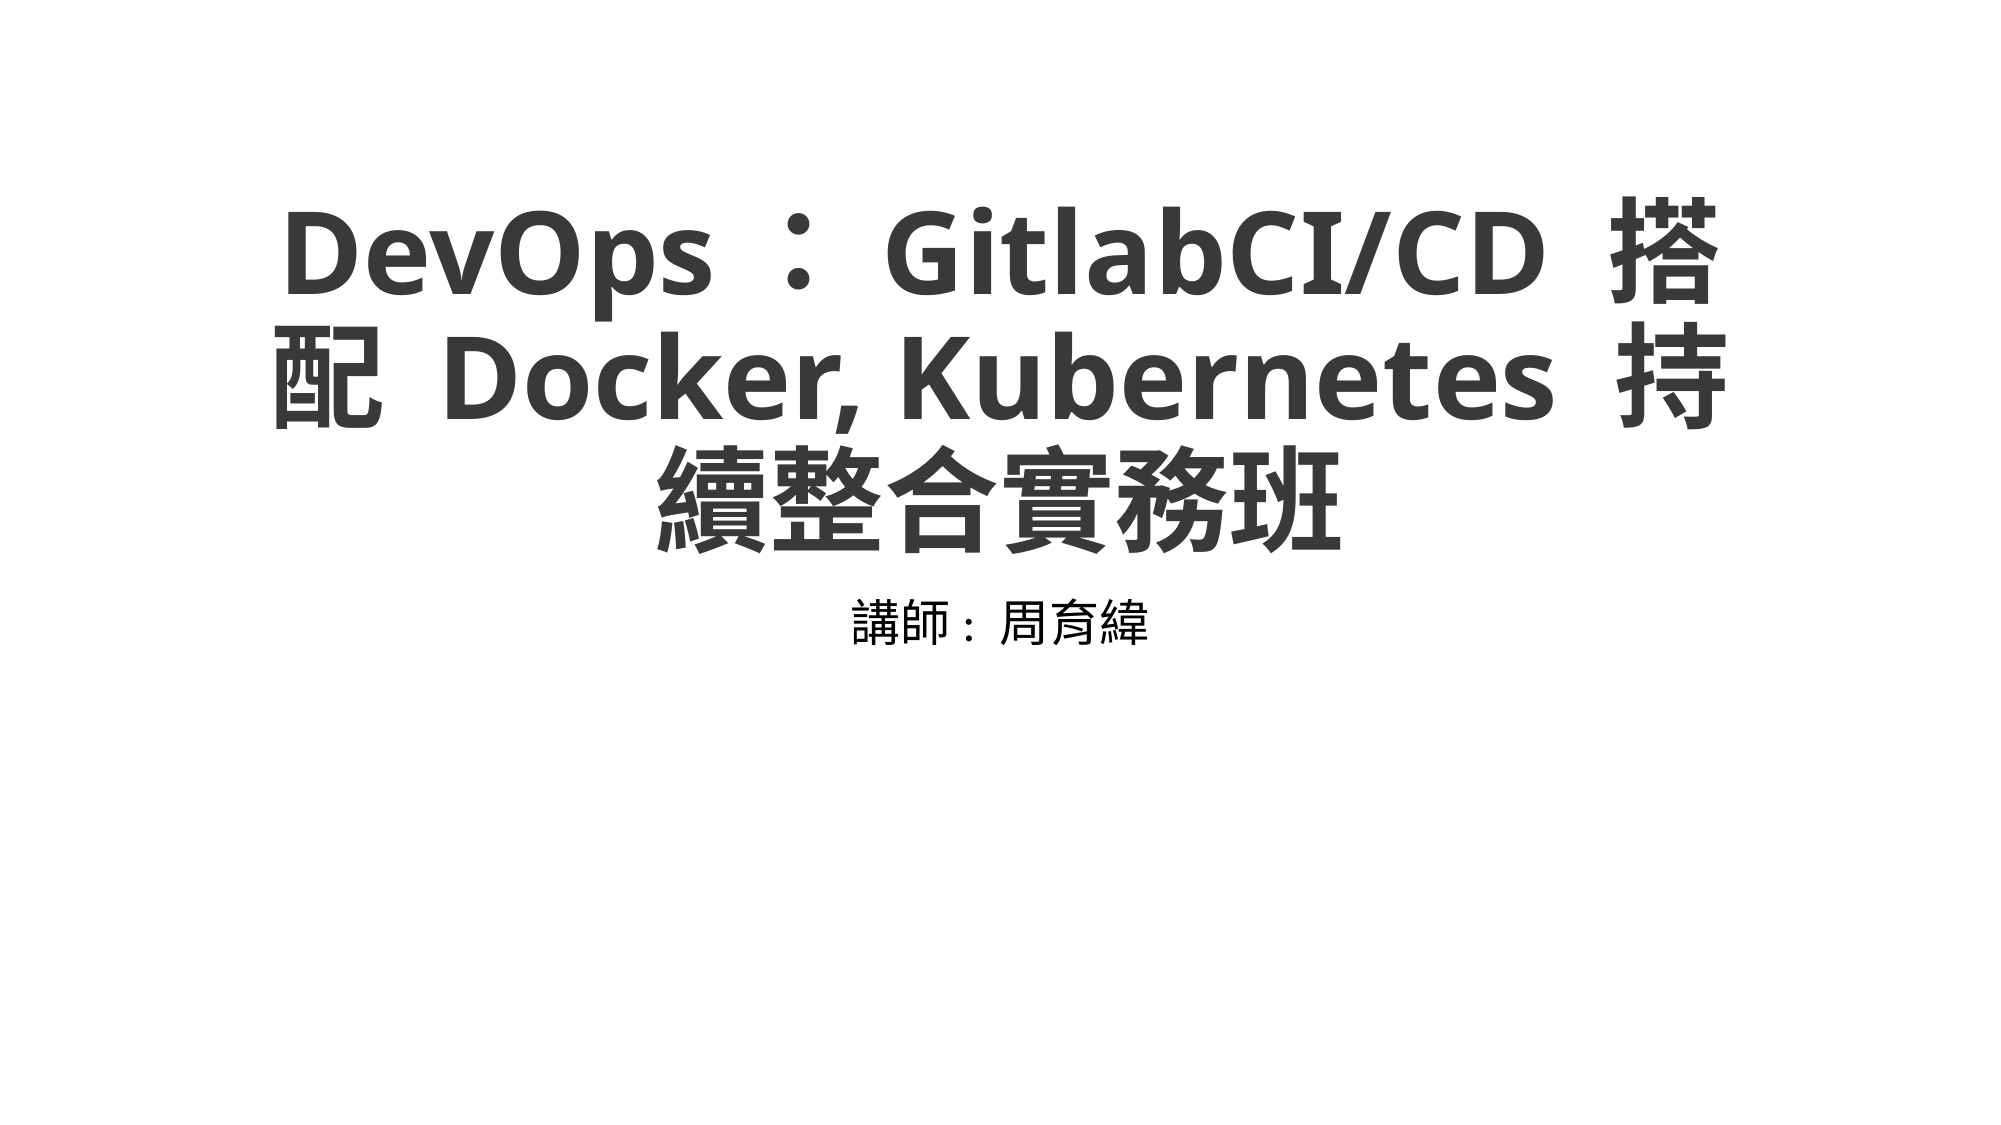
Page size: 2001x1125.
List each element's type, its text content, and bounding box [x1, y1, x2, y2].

subtitle 講師: 周育緯 [249, 590, 1750, 863]
title DevOps：GitlabCI/CD 搭配 Docker, Kubernetes 持續整合實務班 [249, 184, 1750, 576]
